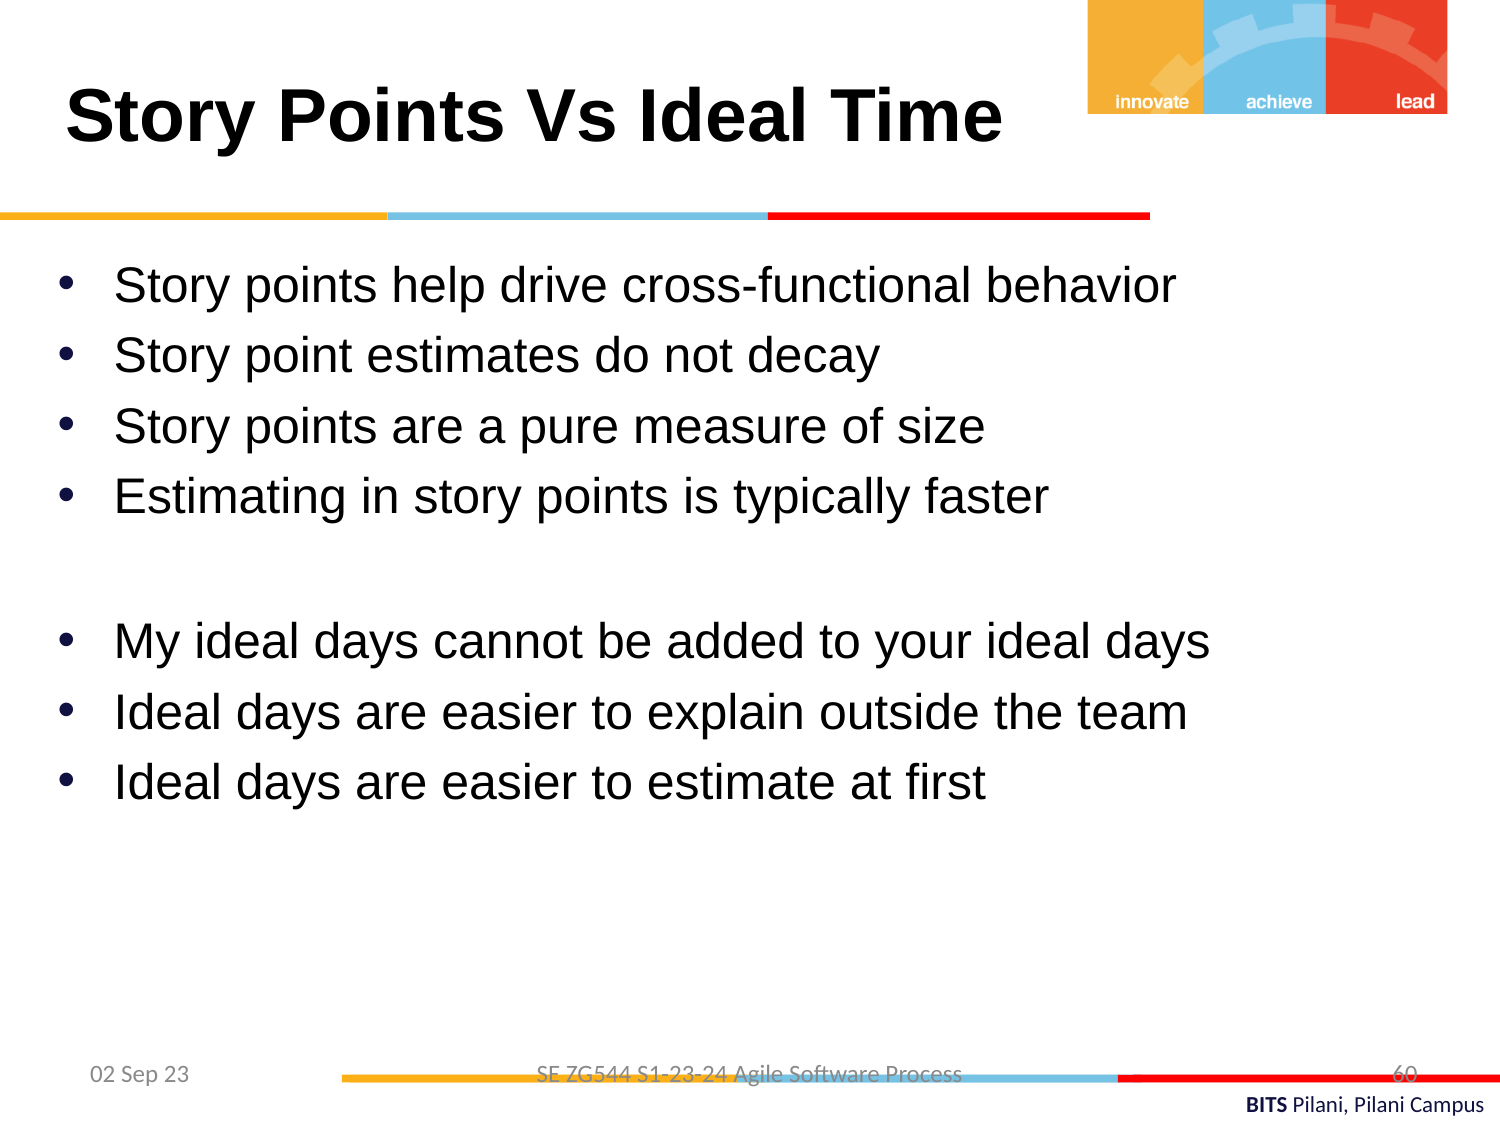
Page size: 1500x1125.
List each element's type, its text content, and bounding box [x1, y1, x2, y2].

picture [1087, 0, 1448, 114]
text_box 02 Sep 23 [82, 1050, 418, 1096]
text_box SE ZG544 S1-23-24 Agile Software Process [519, 1050, 980, 1096]
text_box Story Points Vs Ideal Time [57, 24, 1080, 213]
list Story points help drive cross-functional behavior Story point estimates do not decay Story points are a pure measure of size Estimating in story points is typically faster My ideal days cannot be added to your ideal days Ideal days are easier to explain outside the team Ideal days are easier to estimate at first [49, 244, 1401, 988]
slide_number 60 [1382, 1051, 1426, 1094]
